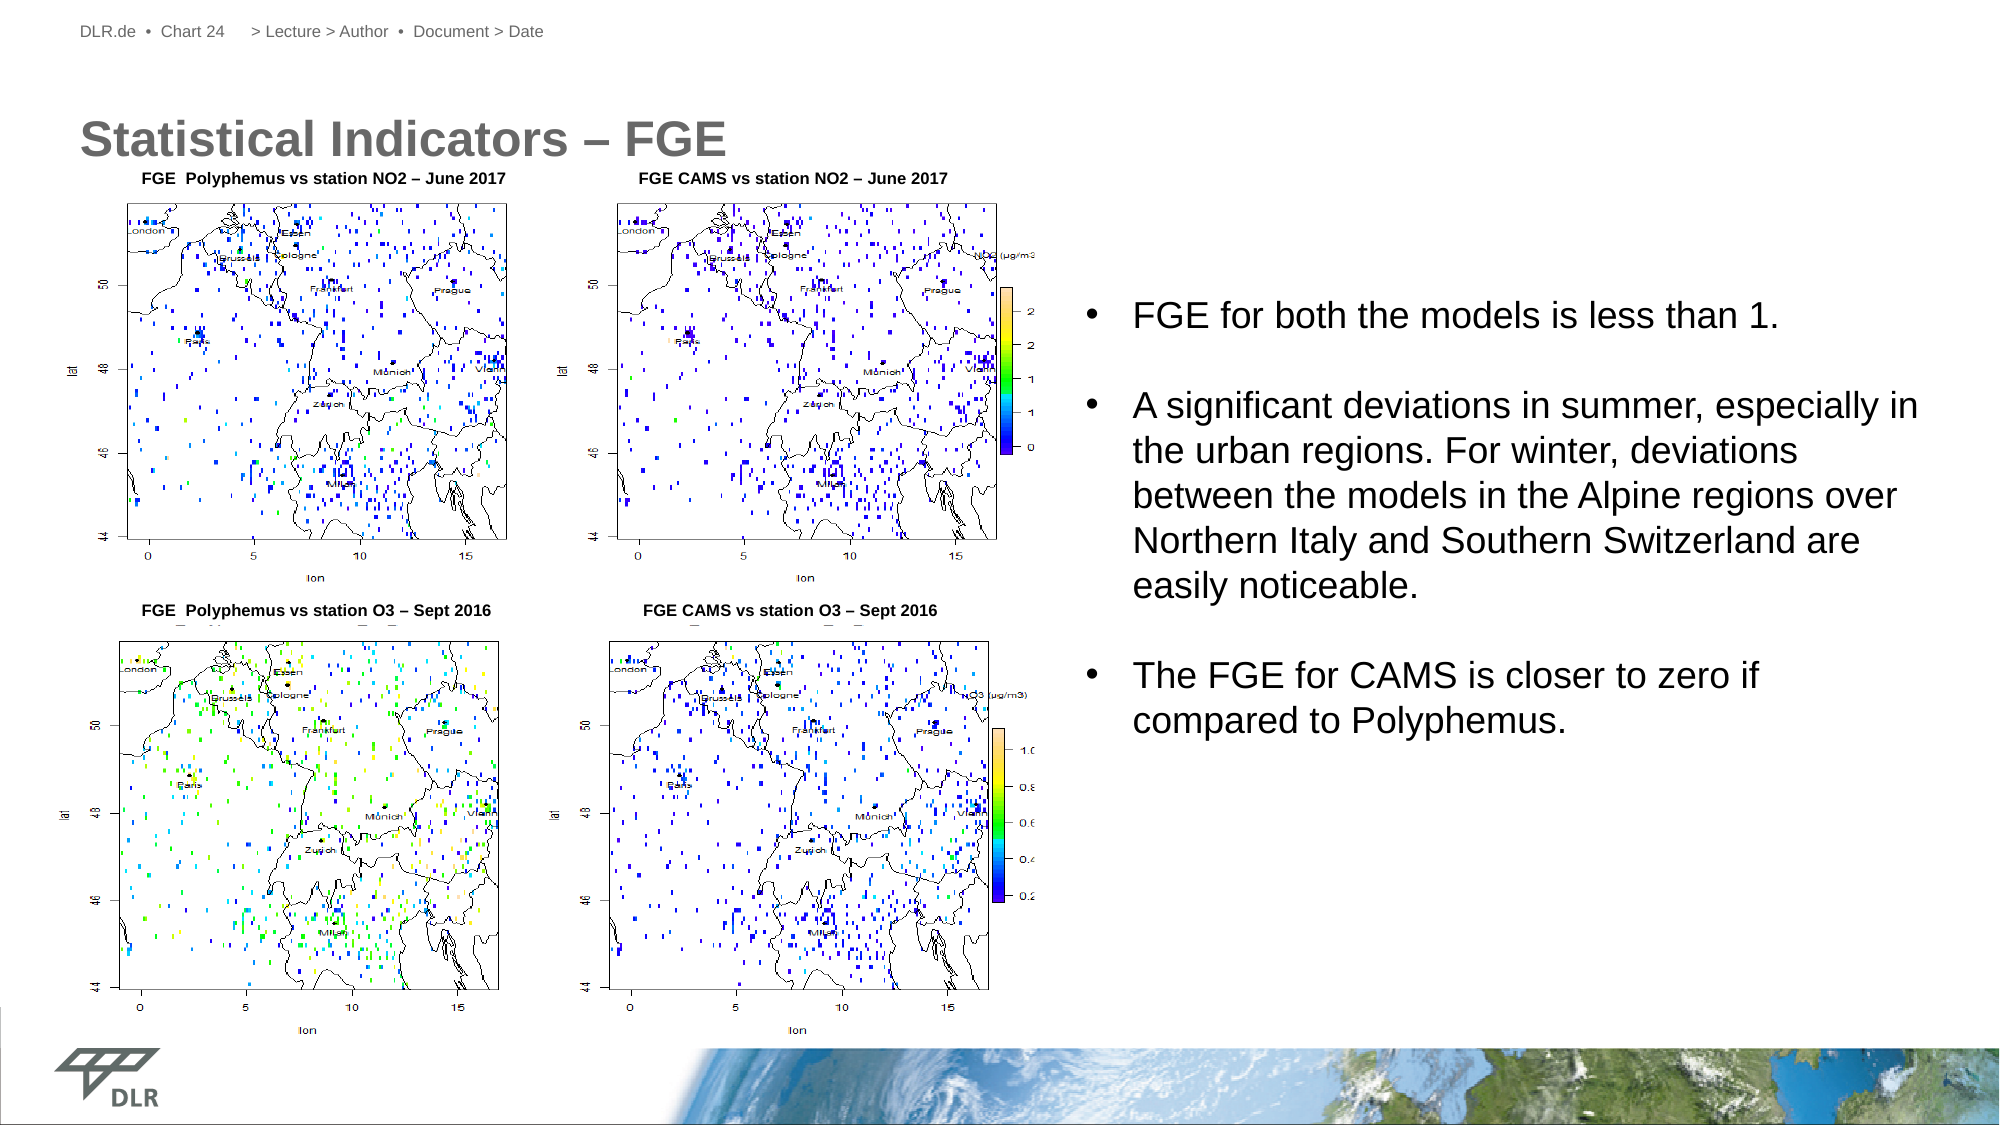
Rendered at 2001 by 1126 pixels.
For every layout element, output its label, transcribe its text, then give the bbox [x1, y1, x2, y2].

picture [55, 196, 1035, 620]
title Statistical Indicators – FGE [79, 106, 1921, 228]
slide_number DLR.de • Chart 24 [79, 20, 251, 45]
footer > Lecture > Author • Document > Date [251, 20, 1921, 45]
text_box FGE for both the models is less than 1. A significant deviations in summer, especially in the urban regions. For winter, deviations between the models in the Alpine regions over Northern Italy and Southern Switzerland are easily noticeable. The FGE for CAMS is closer to zero if compared to Polyphemus. [1085, 290, 1925, 876]
picture [0, 625, 2000, 1125]
text_box FGE Polyphemus vs station NO2 – June 2017 FGE CAMS vs station NO2 – June 2017 [125, 165, 964, 194]
